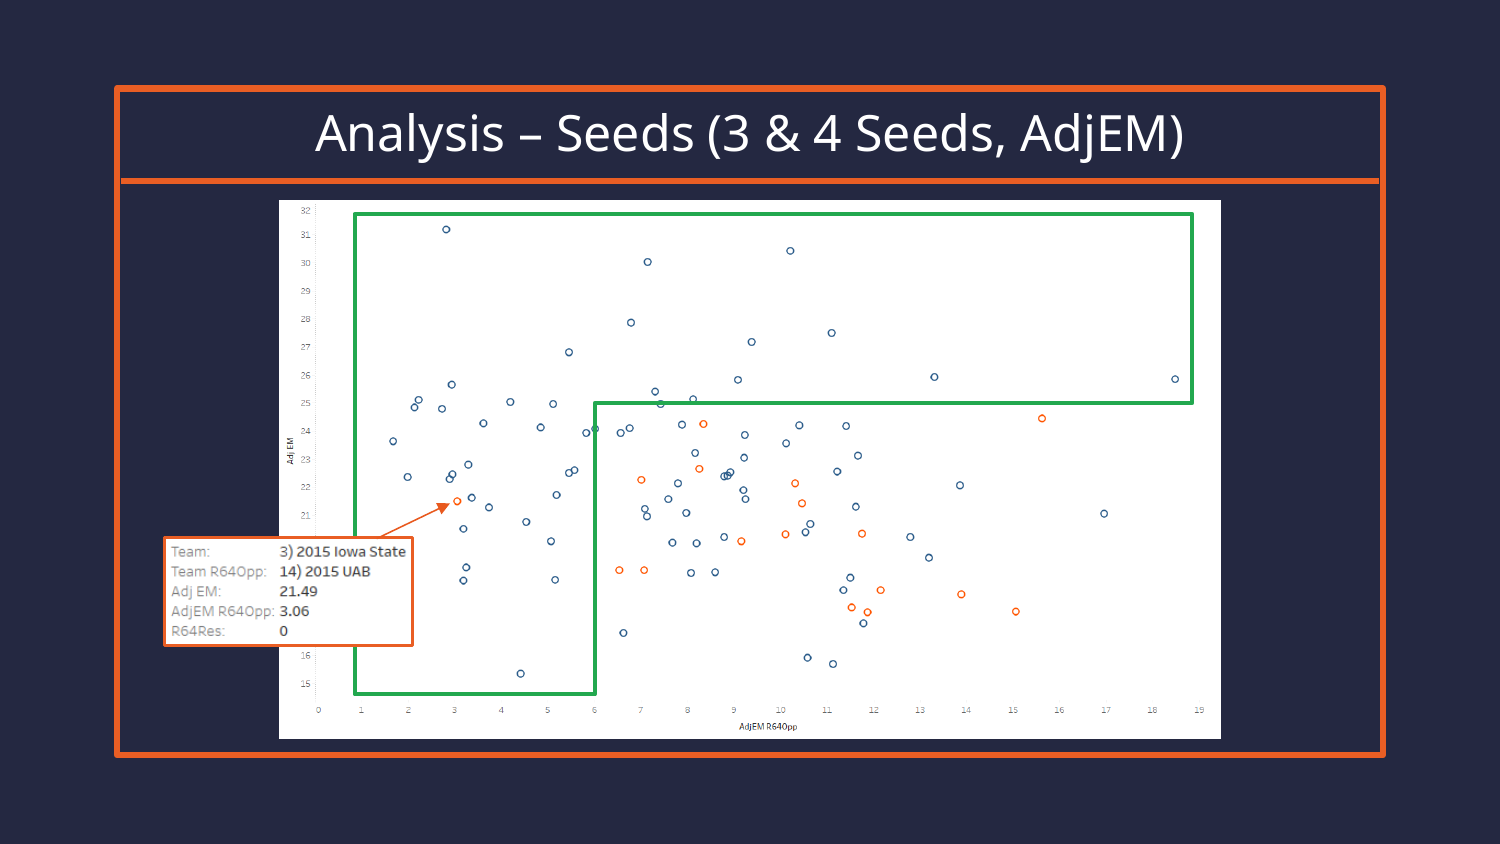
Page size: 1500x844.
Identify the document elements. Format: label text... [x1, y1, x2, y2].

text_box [376, 503, 451, 539]
text_box Analysis – Seeds (3 & 4 Seeds, AdjEM) [116, 83, 1383, 178]
picture [165, 199, 1222, 739]
